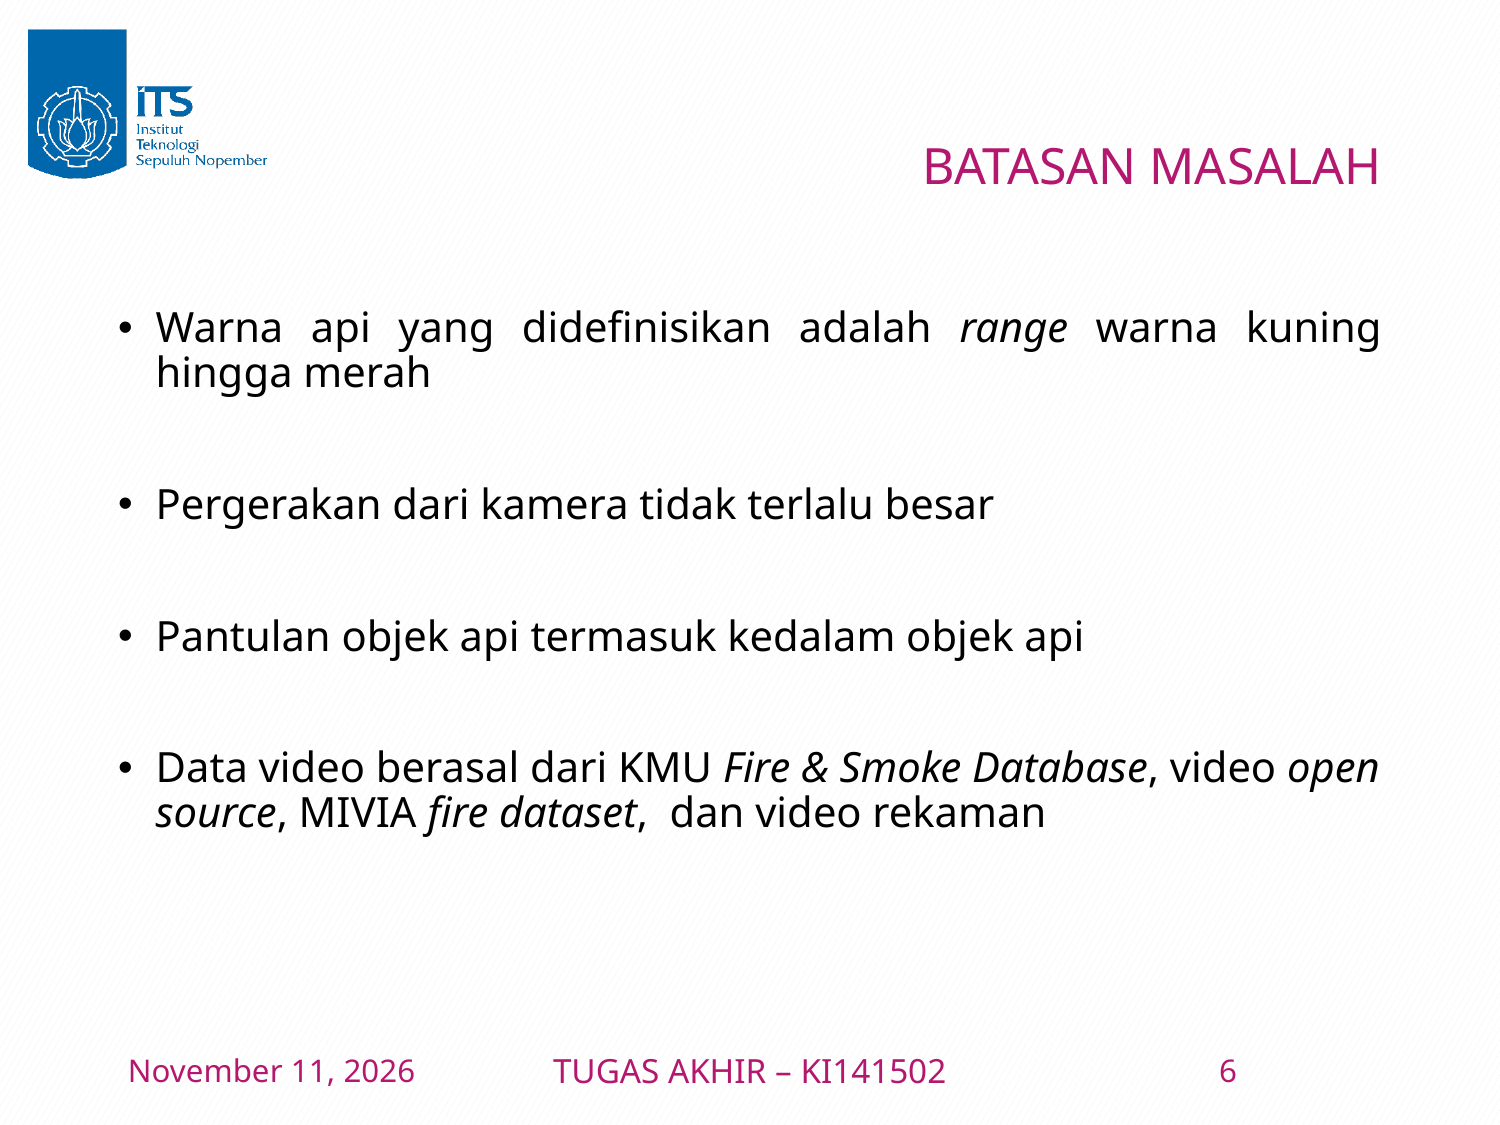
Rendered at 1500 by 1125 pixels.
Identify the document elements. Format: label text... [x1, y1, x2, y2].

list Warna api yang didefinisikan adalah range warna kuning hingga merah Pergerakan dari kamera tidak terlalu besar Pantulan objek api termasuk kedalam objek api Data video berasal dari KMU Fire & Smoke Database, video open source, MIVIA fire dataset, dan video rekaman [103, 299, 1397, 1014]
title BATASAN MASALAH [103, 59, 1397, 278]
slide_number 6 [1059, 1042, 1397, 1103]
picture [19, 21, 274, 187]
footer TUGAS AKHIR – KI141502 [496, 1042, 1004, 1103]
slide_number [103, 1042, 441, 1103]
